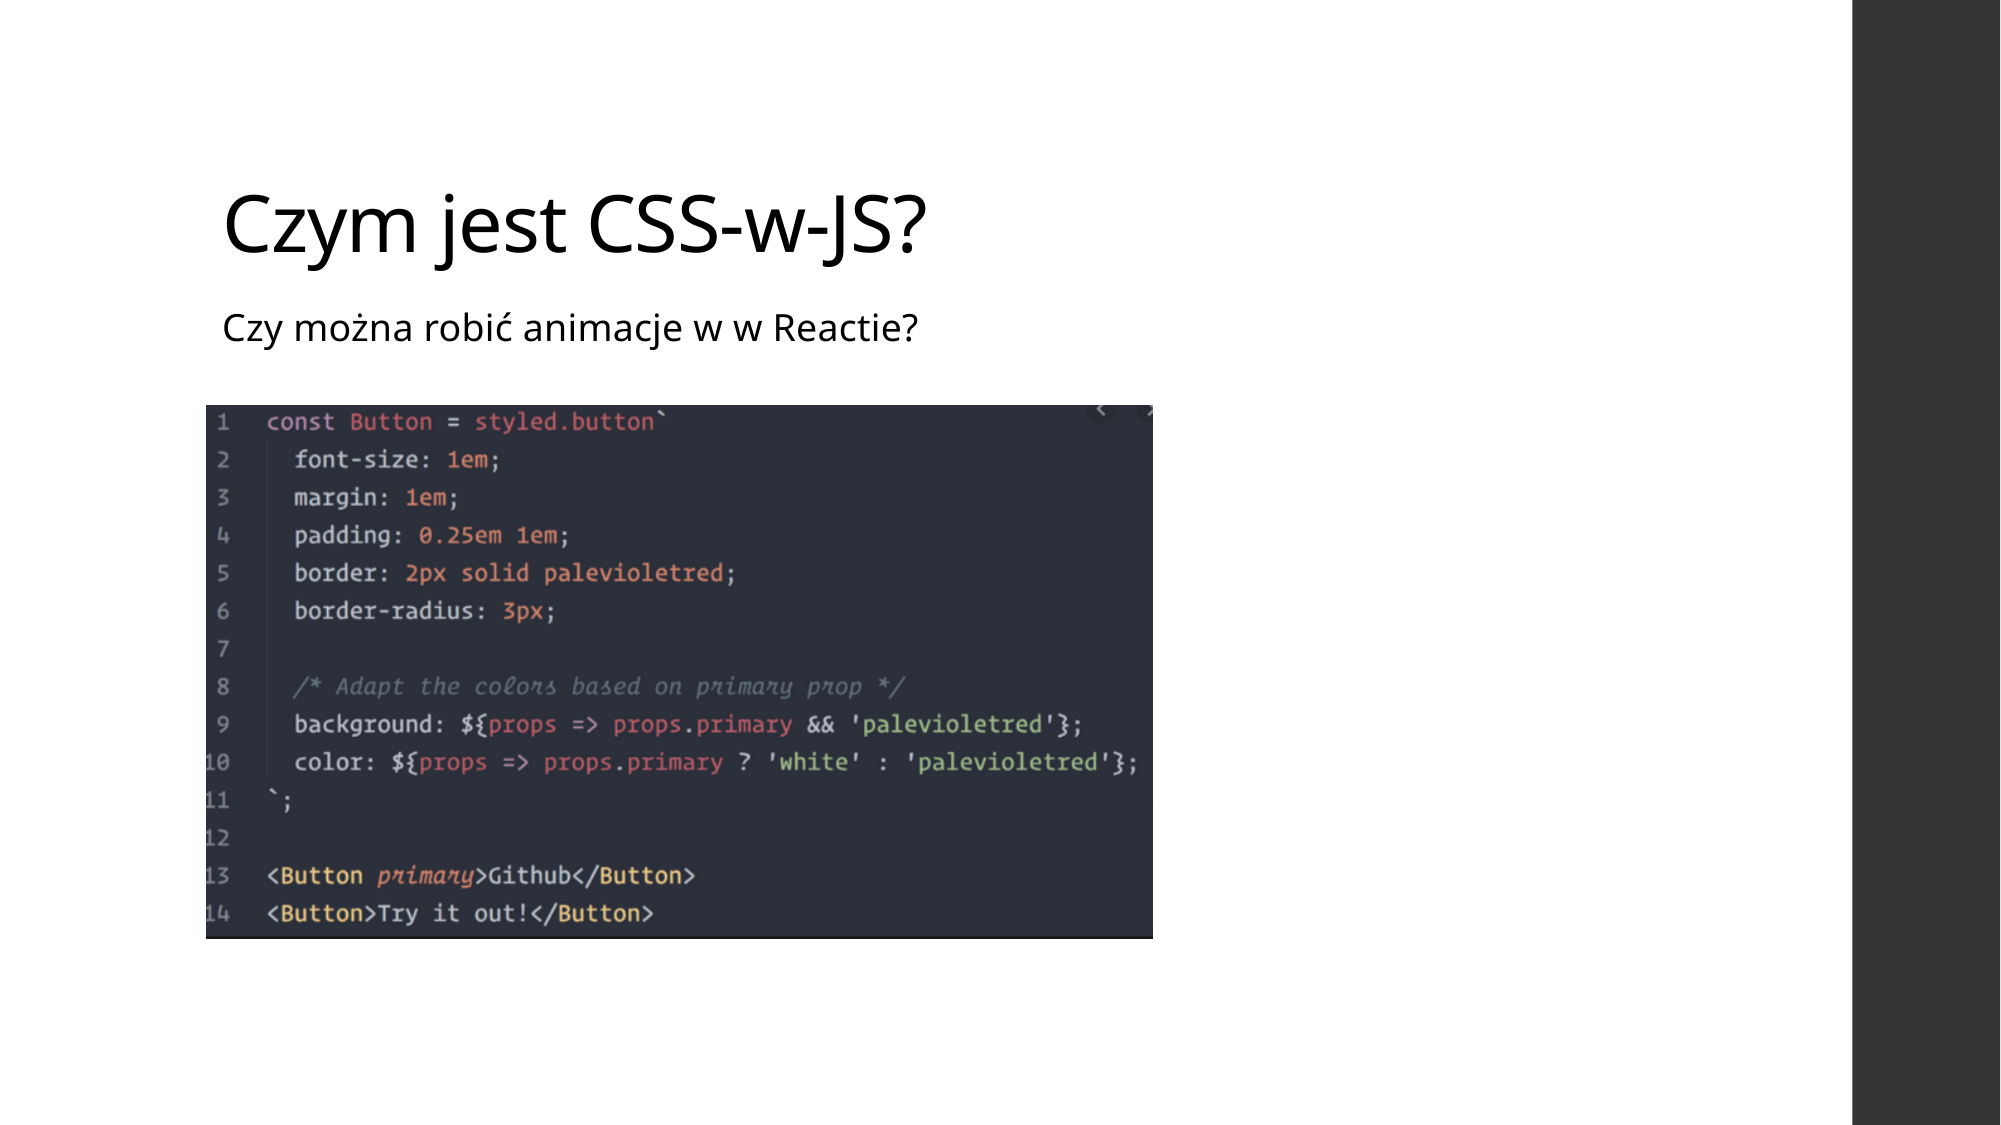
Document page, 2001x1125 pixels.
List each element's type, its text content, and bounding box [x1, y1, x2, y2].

list Czy można robić animacje w w Reactie? [206, 299, 1617, 1014]
picture [206, 405, 1153, 939]
title Czym jest CSS-w-JS? [206, 60, 1797, 278]
